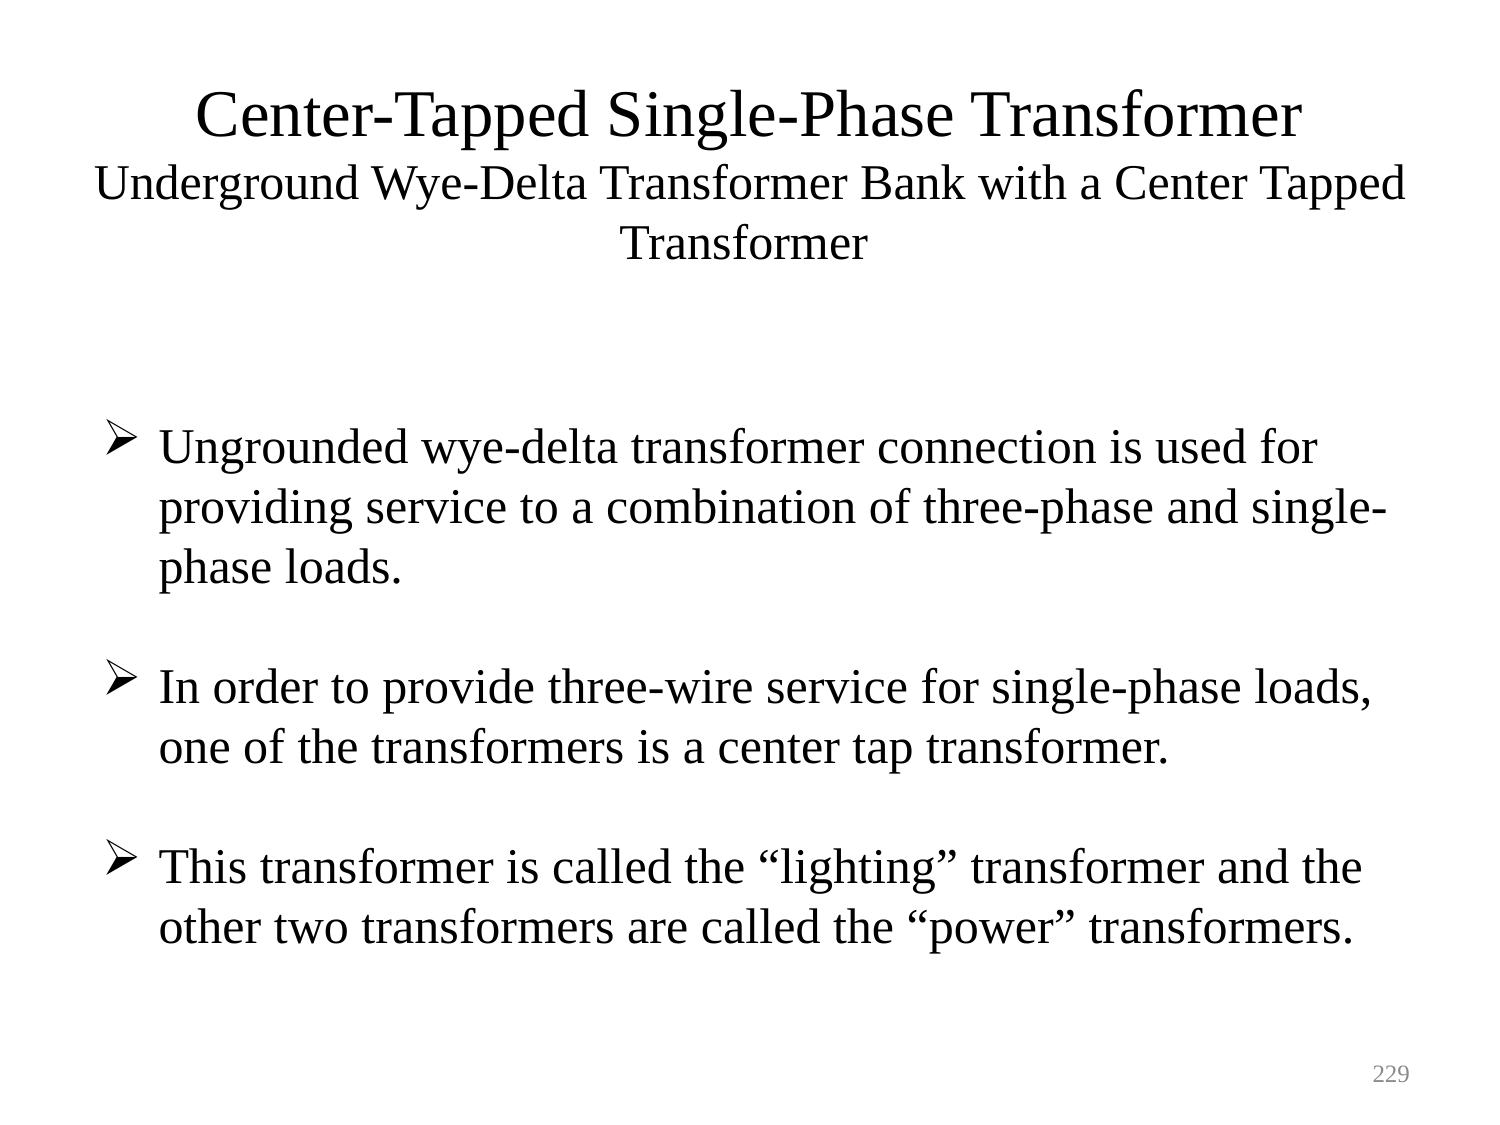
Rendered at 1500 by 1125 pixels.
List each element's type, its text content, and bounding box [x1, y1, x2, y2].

text_box Ungrounded wye-delta transformer connection is used for providing service to a combination of three-phase and single-phase loads. In order to provide three-wire service for single-phase loads, one of the transformers is a center tap transformer. This transformer is called the “lighting” transformer and the other two transformers are called the “power” transformers. [87, 406, 1438, 1007]
text_box Center-Tapped Single-Phase Transformer Underground Wye-Delta Transformer Bank with a Center Tapped Transformer [0, 62, 1500, 278]
slide_number 229 [1074, 1042, 1425, 1103]
